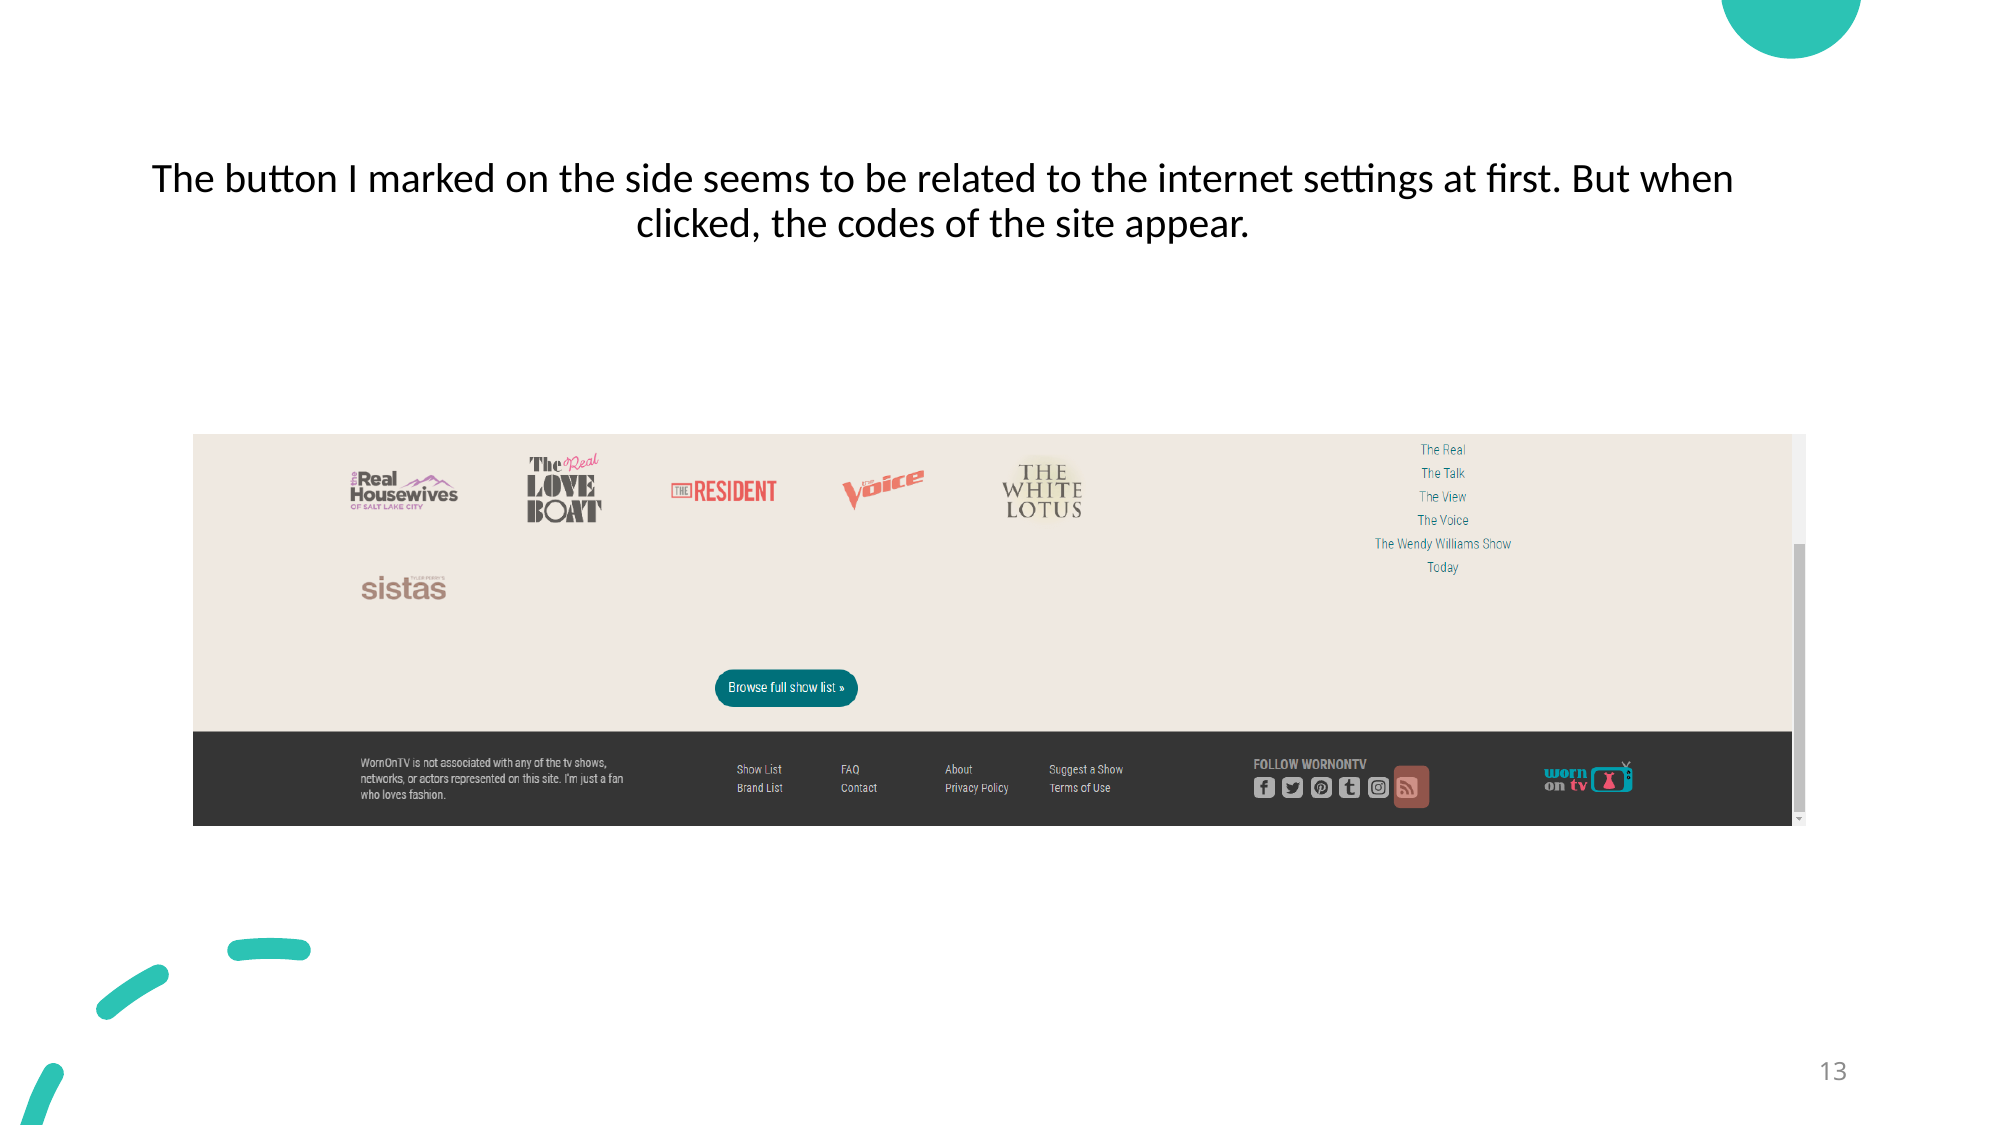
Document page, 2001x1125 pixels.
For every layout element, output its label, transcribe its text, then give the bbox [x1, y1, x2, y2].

slide_number 13 [1412, 1042, 1863, 1103]
text_box The button I marked on the side seems to be related to the internet settings at first. But when clicked, the codes of the site appear. [80, 108, 1806, 295]
picture [193, 434, 1806, 826]
